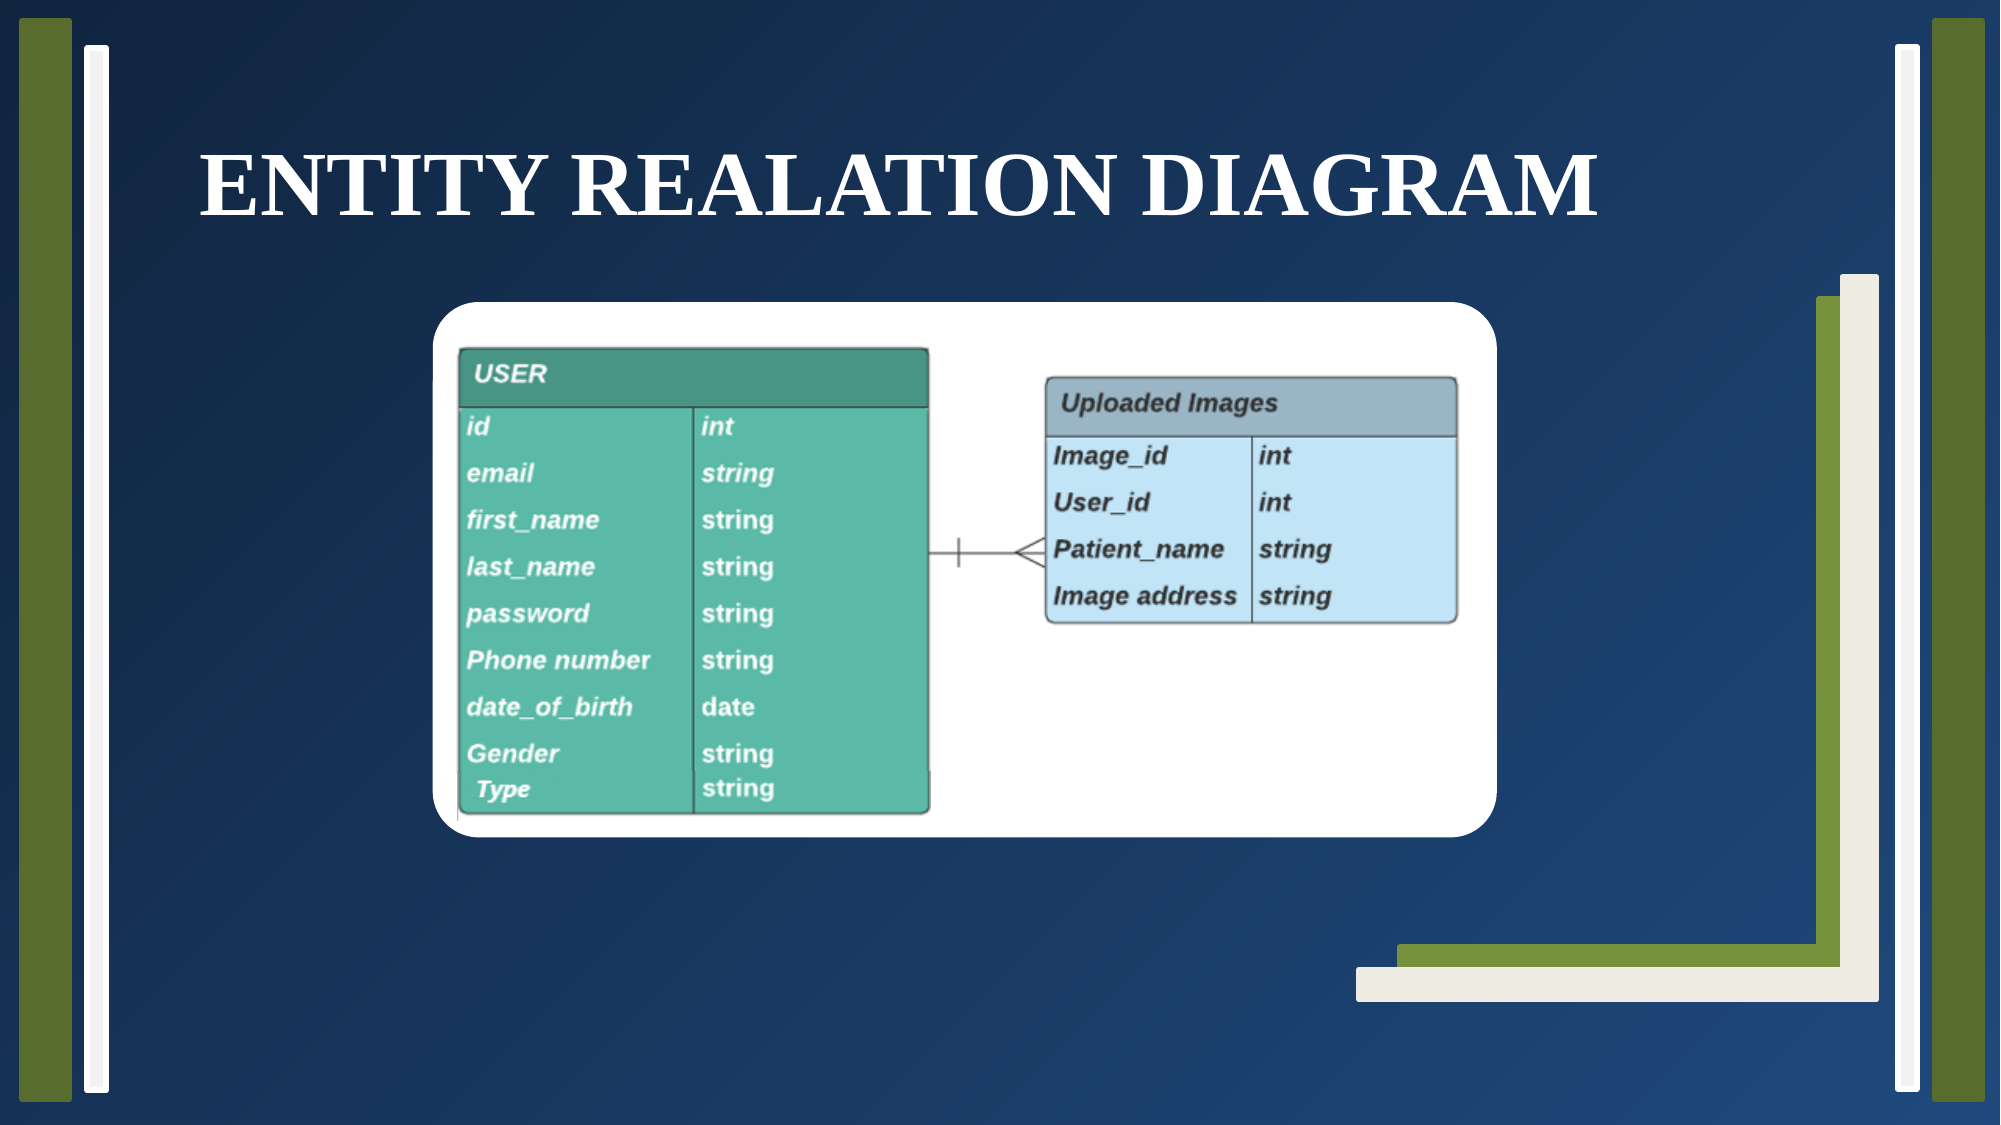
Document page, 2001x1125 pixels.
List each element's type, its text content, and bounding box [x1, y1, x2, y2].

text_box [19, 18, 72, 1102]
text_box [84, 45, 109, 1093]
text_box [1932, 18, 1985, 1102]
text_box [1895, 44, 1920, 1092]
picture [432, 302, 1497, 838]
text_box ENTITY REALATION DIAGRAM [184, 116, 1727, 242]
